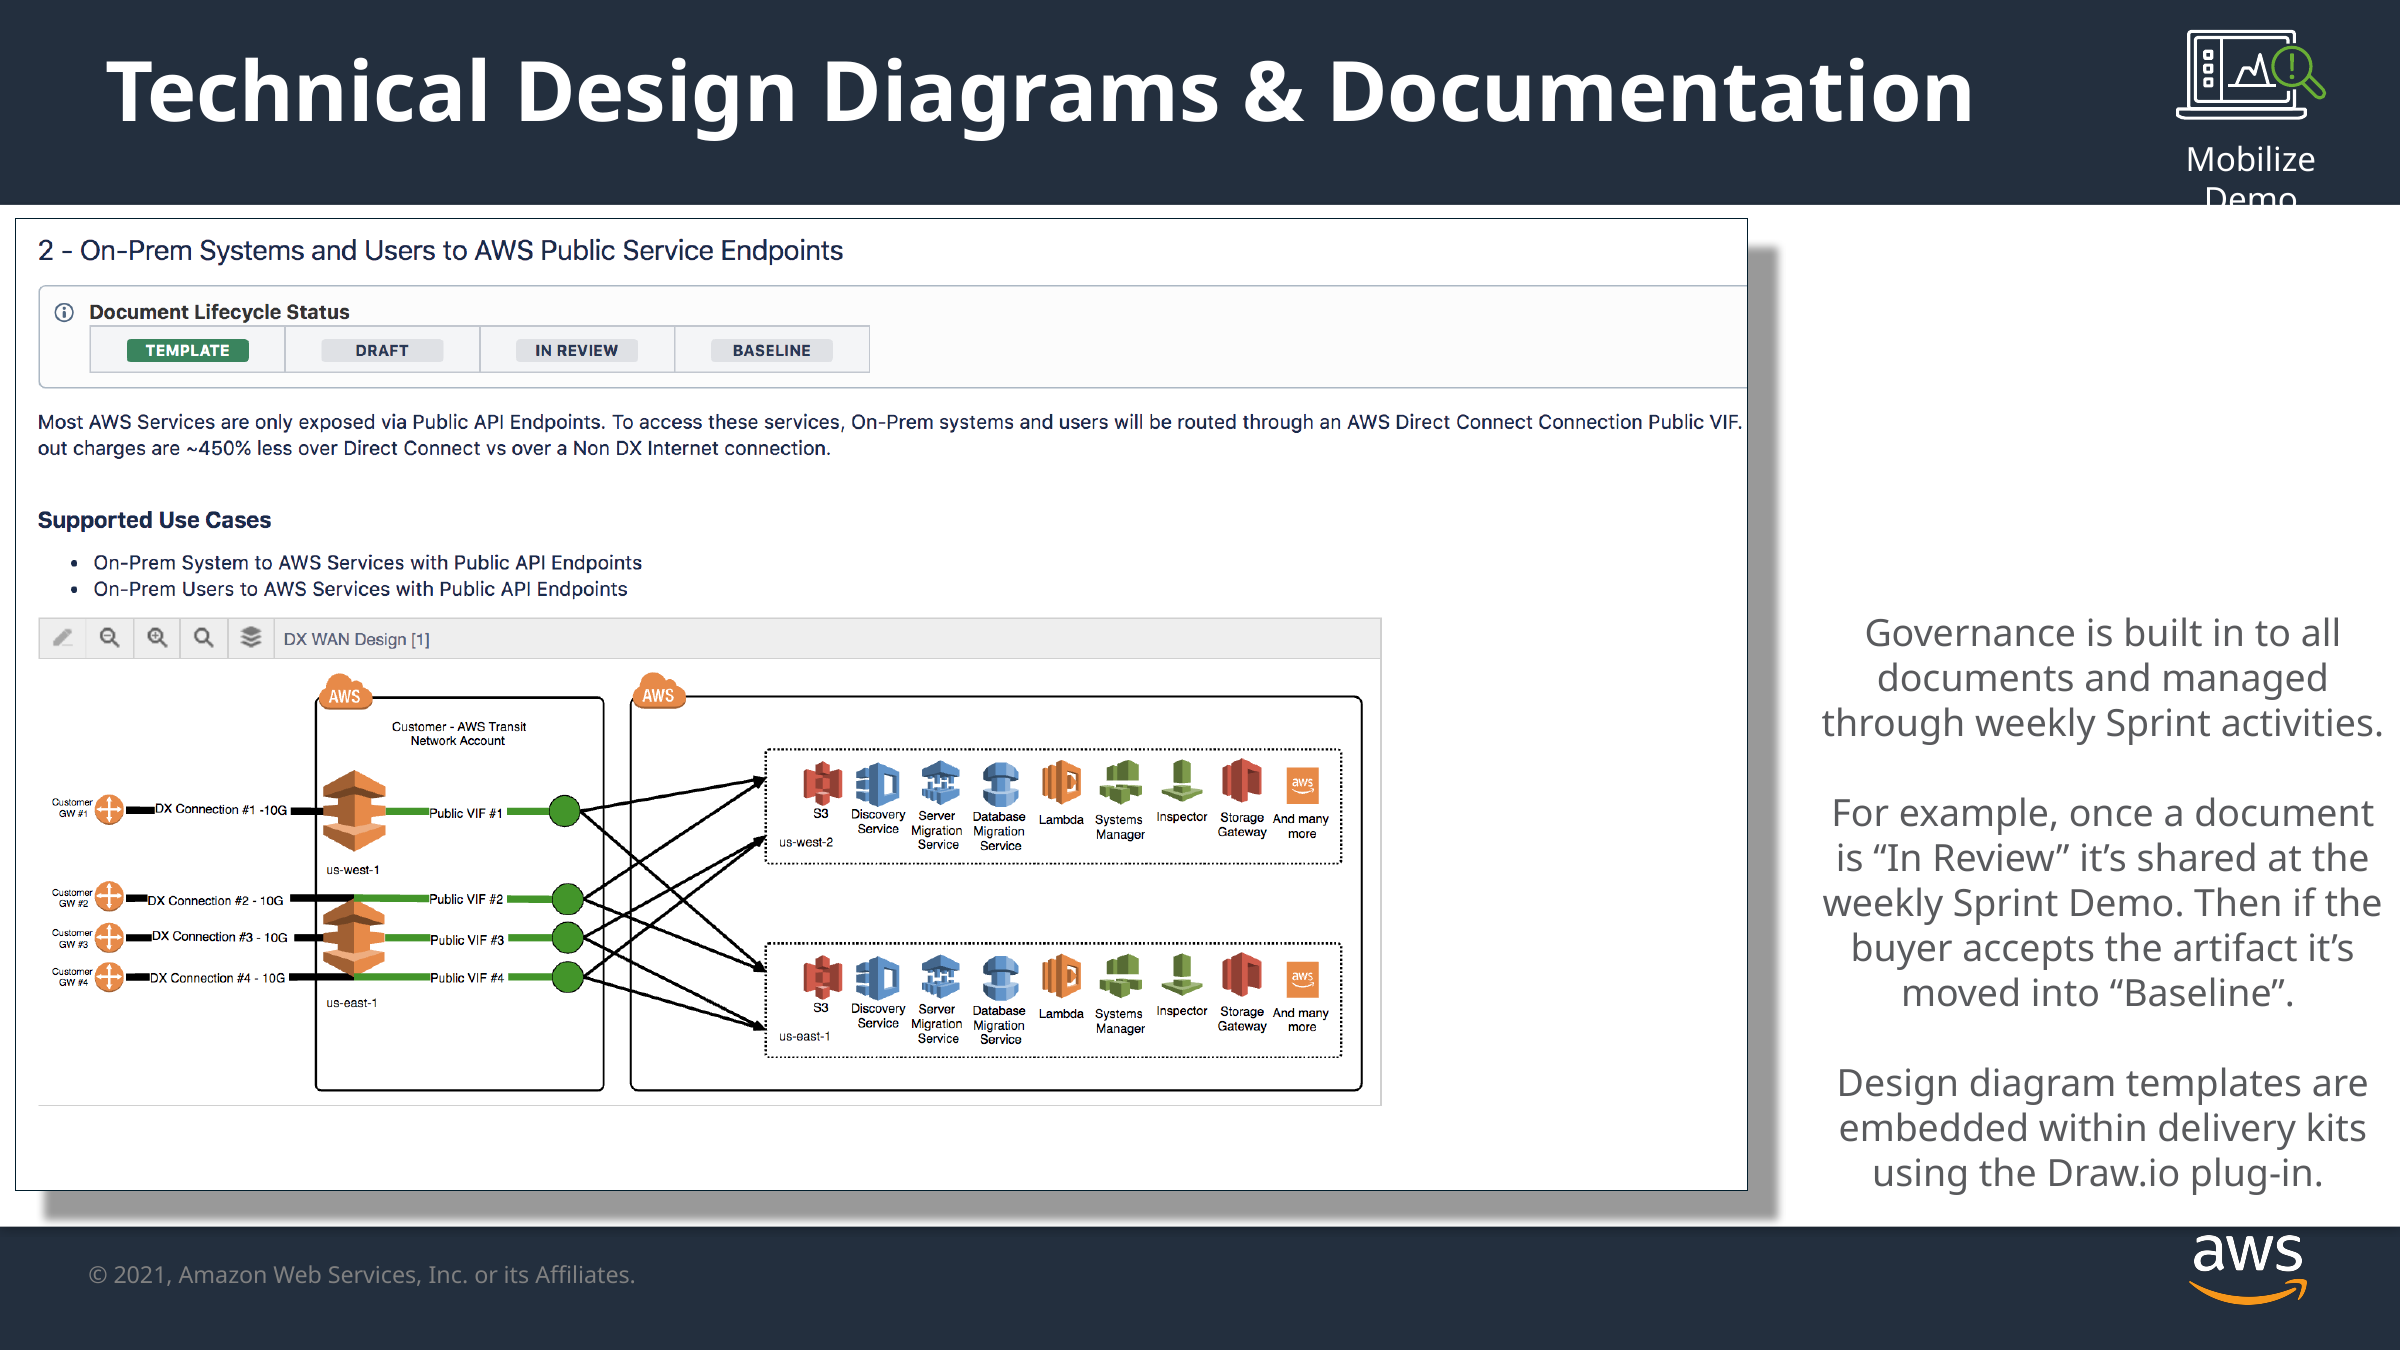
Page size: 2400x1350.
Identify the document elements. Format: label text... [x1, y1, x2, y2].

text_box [2140, 29, 2362, 179]
picture [15, 217, 1749, 1191]
title Technical Design Diagrams & Documentation [90, 30, 2138, 174]
picture [2189, 1235, 2307, 1305]
text_box Governance is built in to all documents and managed through weekly Sprint activities. For example, once a document is “In Review” it’s shared at the weekly Sprint Demo. Then if the buyer accepts the artifact it’s moved into “Baseline”. Design diagram templates are embedded within delivery kits using the Draw.io plug-in. [1803, 601, 2400, 1201]
